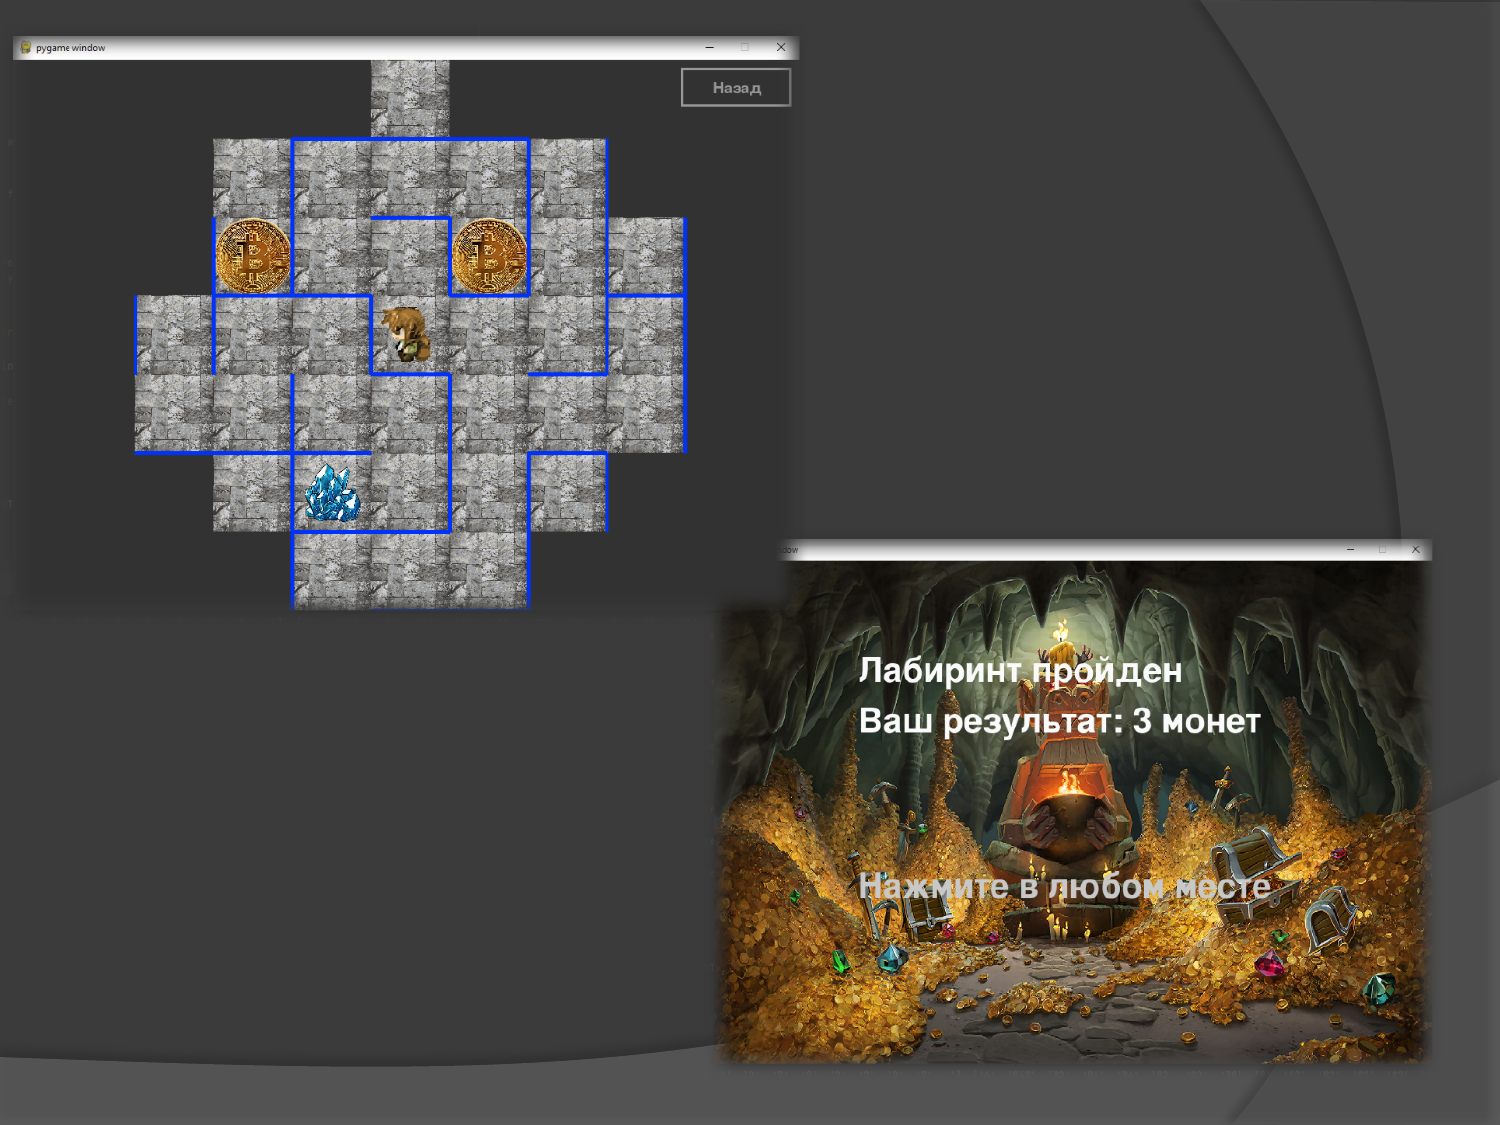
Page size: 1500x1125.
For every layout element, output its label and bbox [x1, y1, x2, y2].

picture [702, 527, 1442, 1080]
picture [0, 23, 809, 624]
